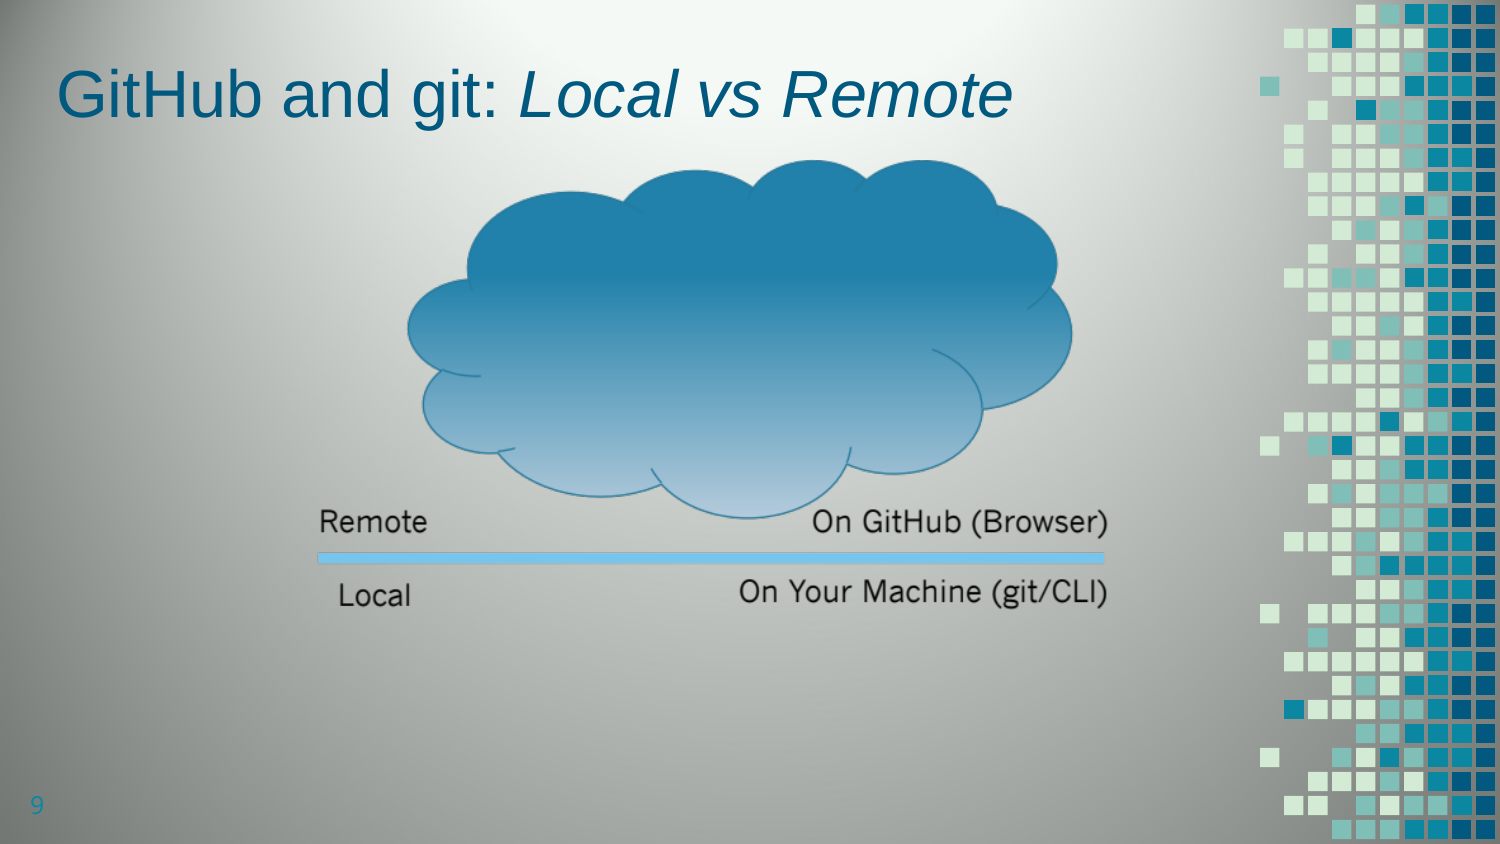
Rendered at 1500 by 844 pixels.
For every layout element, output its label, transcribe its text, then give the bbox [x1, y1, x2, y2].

title GitHub and git: Local vs Remote [41, 4, 1151, 146]
slide_number 9 [15, 774, 105, 839]
picture [0, 0, 1500, 844]
